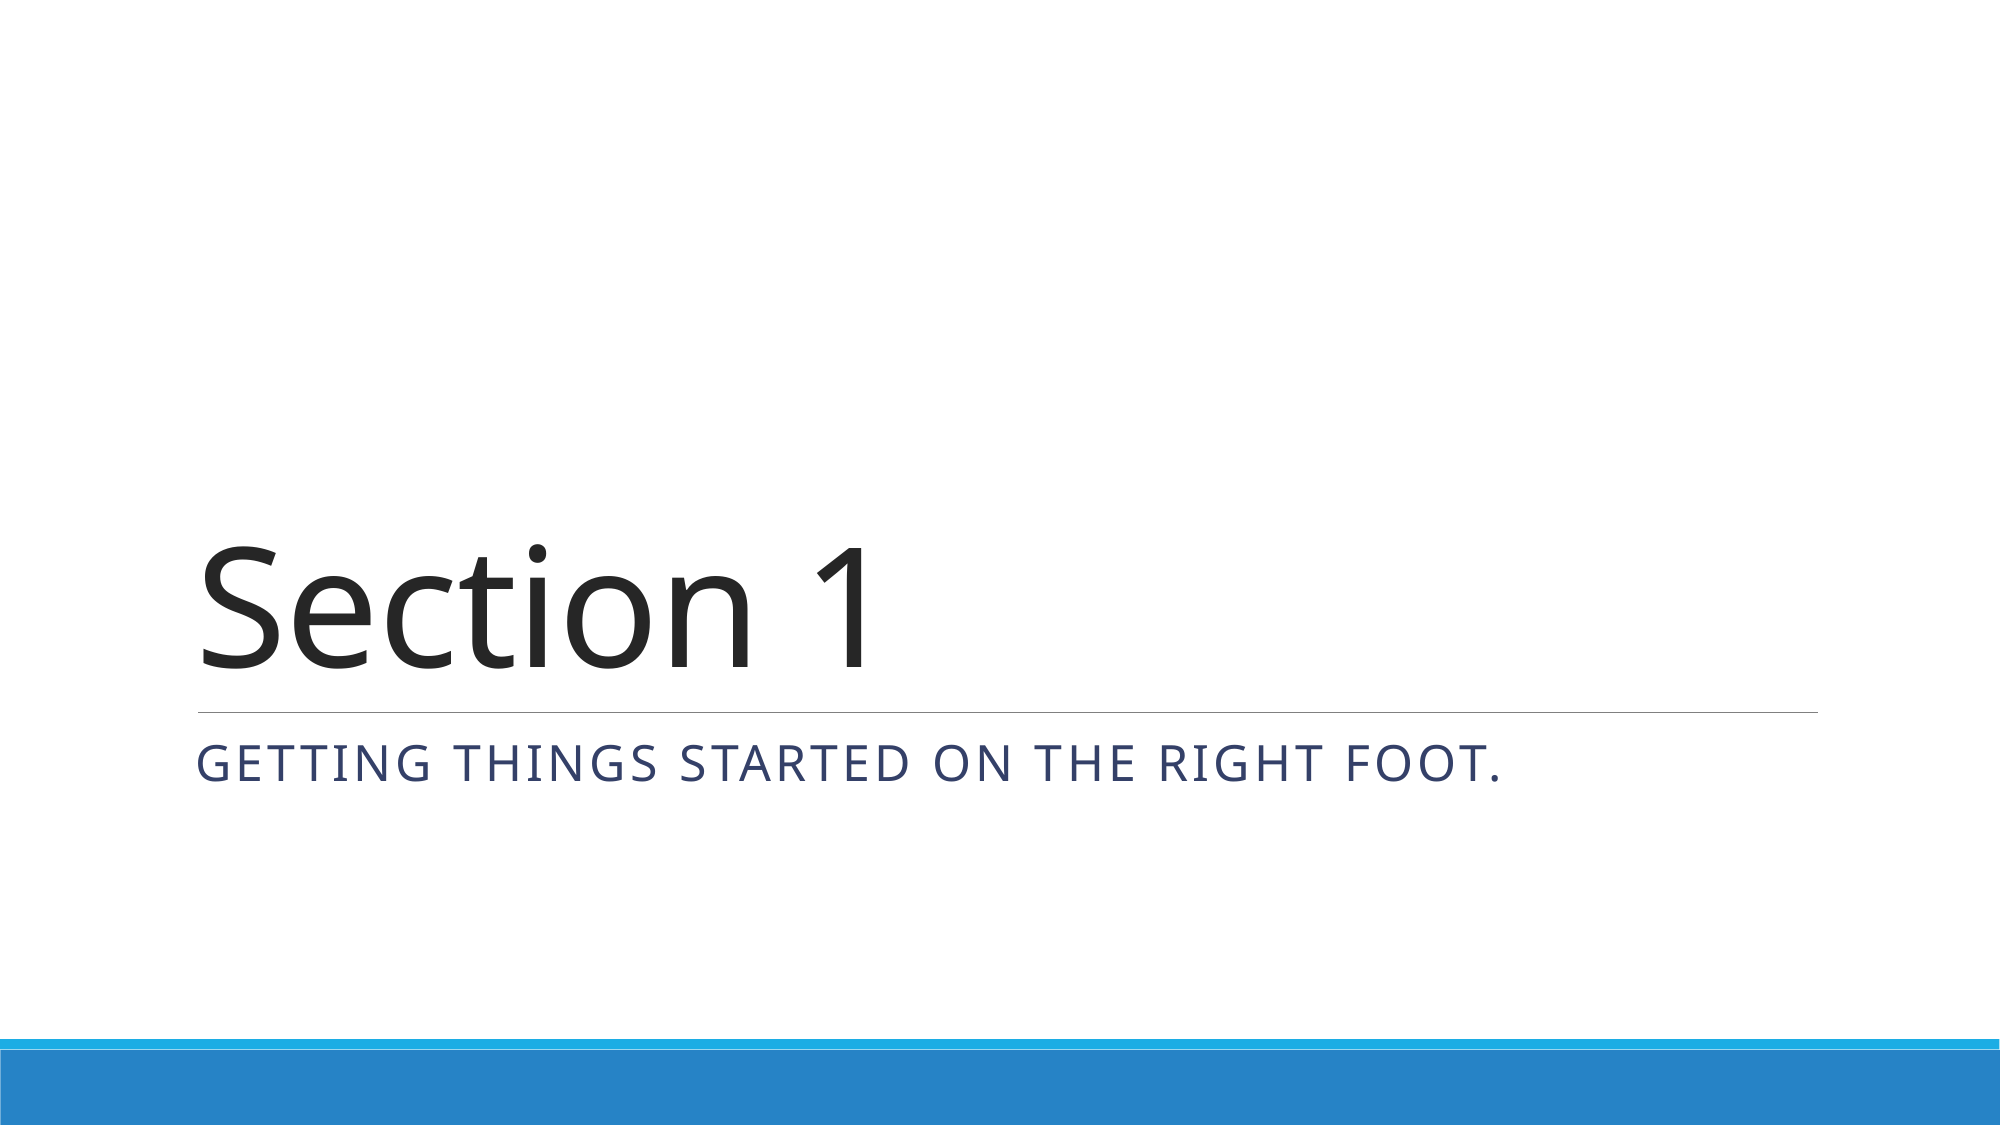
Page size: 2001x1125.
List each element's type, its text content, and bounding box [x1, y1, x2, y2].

title Section 1 [180, 124, 1830, 710]
list Getting things started on the right foot. [180, 730, 1830, 918]
